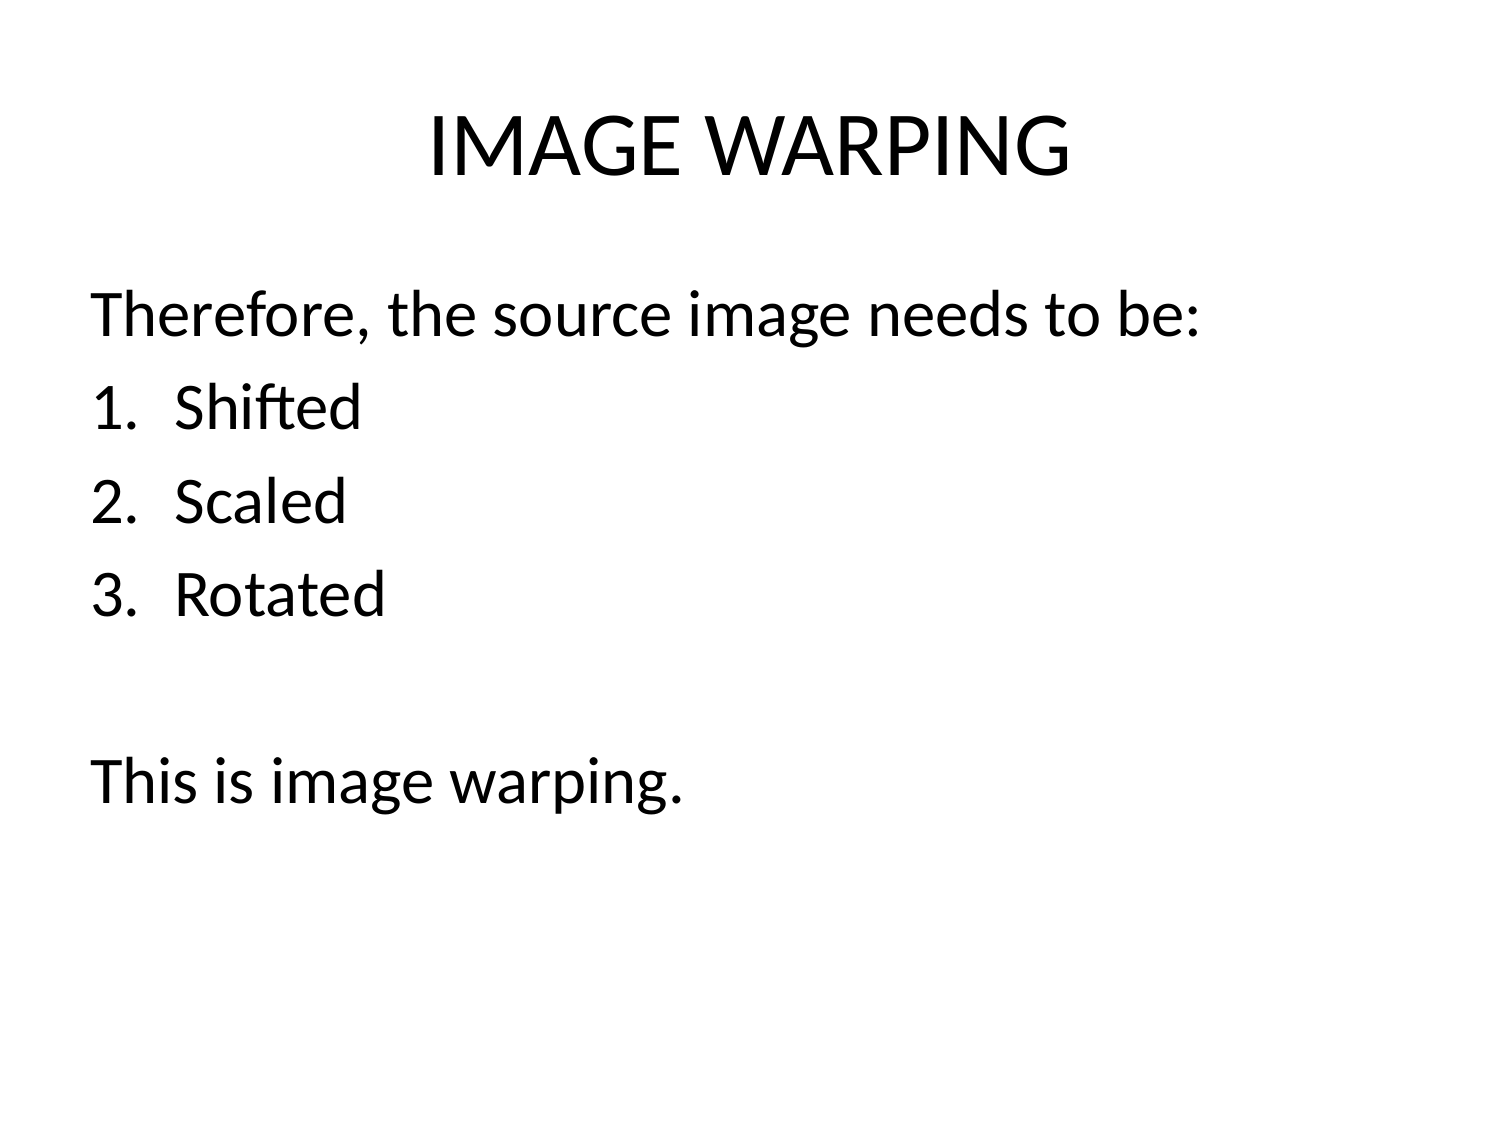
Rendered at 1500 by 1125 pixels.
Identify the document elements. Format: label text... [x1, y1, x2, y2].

title IMAGE WARPING [75, 45, 1425, 233]
list Therefore, the source image needs to be: Shifted Scaled Rotated This is image warping. [75, 262, 1425, 1005]
